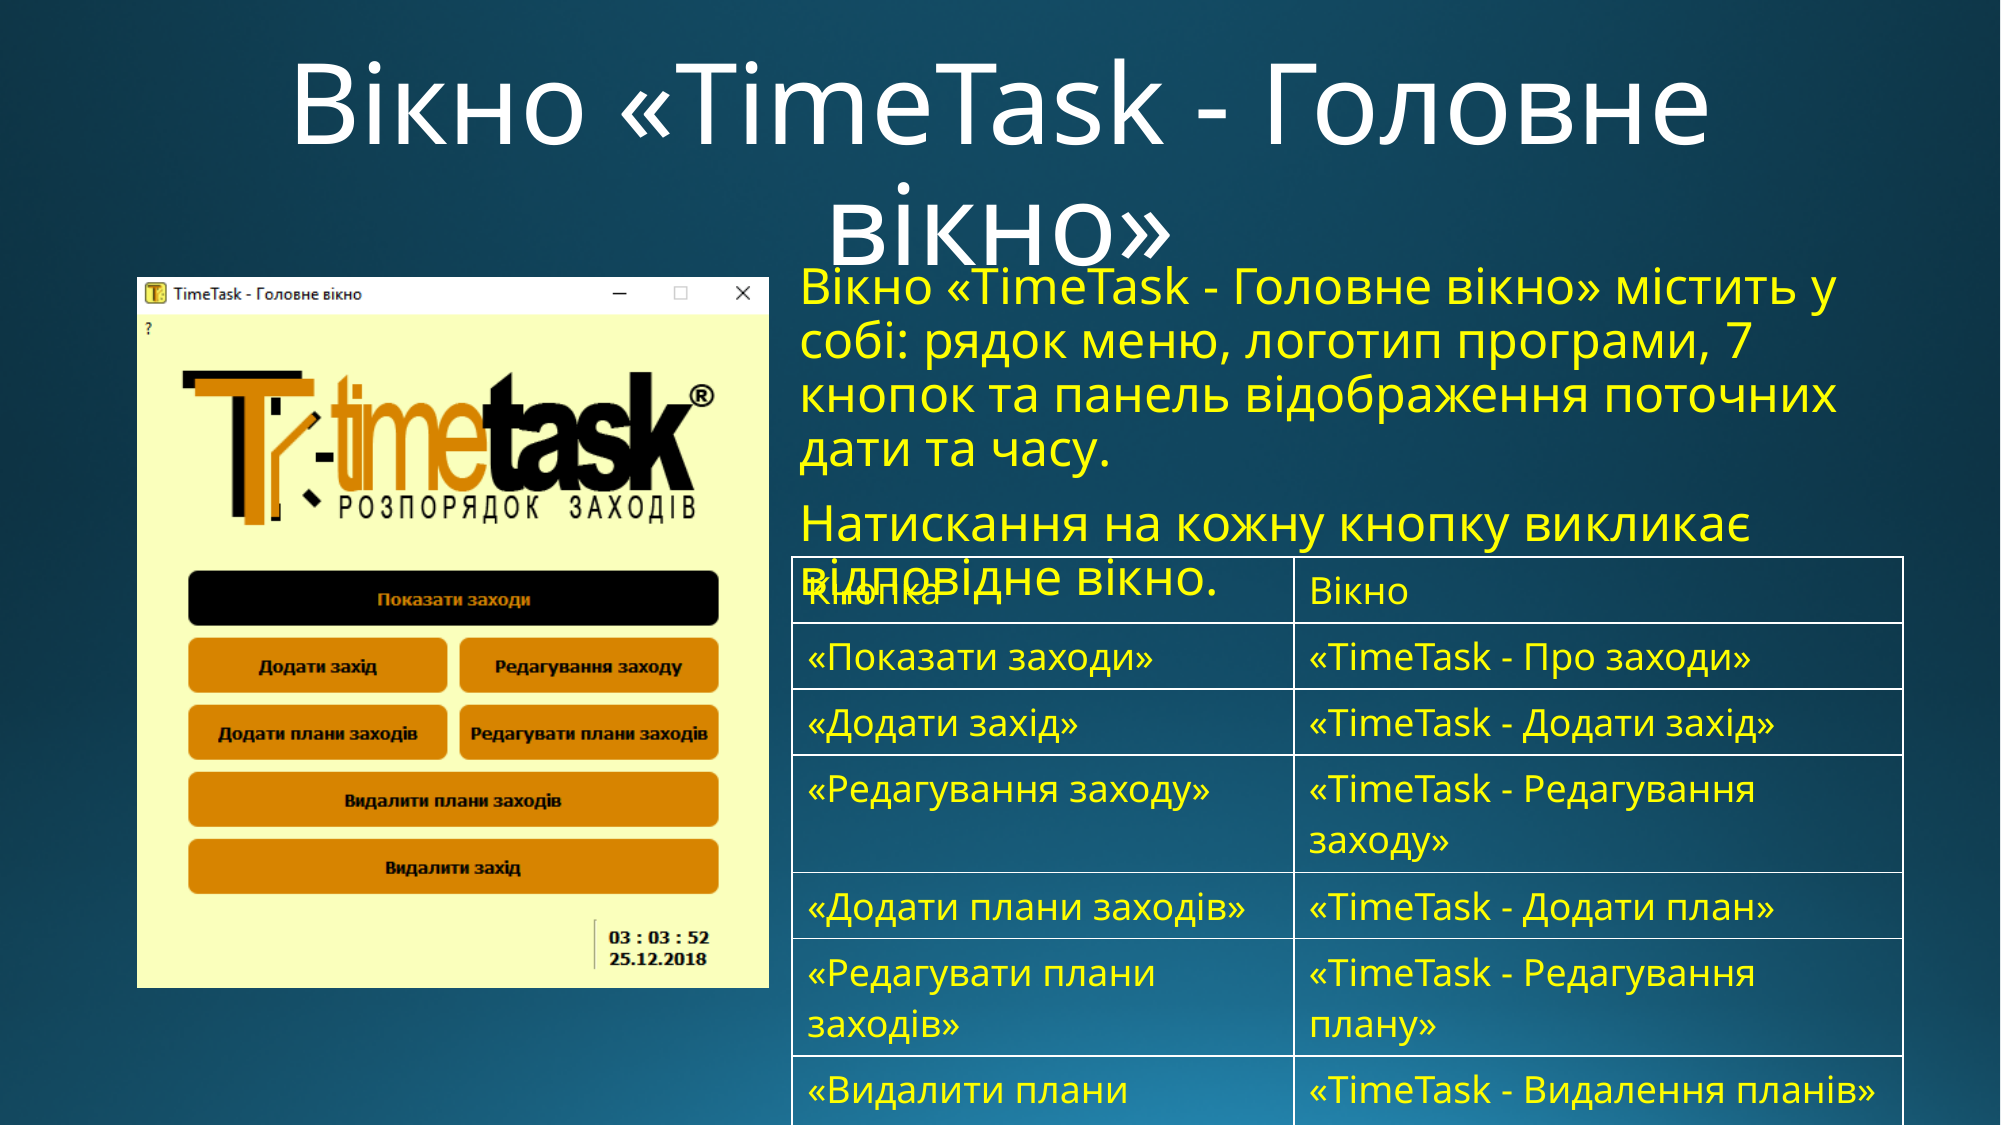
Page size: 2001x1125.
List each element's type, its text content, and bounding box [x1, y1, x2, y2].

table_cell «Редагування заходу» [793, 756, 1293, 872]
table_cell «TimeTask - Додати план» [1295, 873, 1902, 938]
list Вікно «TimeTask - Головне вікно» містить у собі: рядок меню, логотип програми, 7 кнопок та панель відображення поточних дати та часу. Натискання на кожну кнопку викликає відповідне вікно. [784, 253, 1863, 968]
table_cell «Показати заходи» [793, 624, 1293, 688]
picture [0, 0, 2001, 1125]
title Вікно «TimeTask - Головне вікно» [137, 59, 1863, 278]
table_cell «TimeTask - Видалення планів» [1295, 1057, 1902, 1125]
table_cell «Редагувати плани заходів» [793, 939, 1293, 1055]
table_cell «TimeTask - Про заходи» [1295, 624, 1902, 688]
table_cell «Видалити плани заходів» [793, 1057, 1293, 1125]
table_cell «Додати плани заходів» [793, 873, 1293, 938]
table_cell «TimeTask - Редагування плану» [1295, 939, 1902, 1055]
table_header Кнопка [793, 558, 1293, 622]
table_cell «Додати захід» [793, 690, 1293, 754]
table_cell «TimeTask - Додати захід» [1295, 690, 1902, 754]
table_header Вікно [1295, 558, 1902, 622]
table_cell «TimeTask - Редагування заходу» [1295, 756, 1902, 872]
